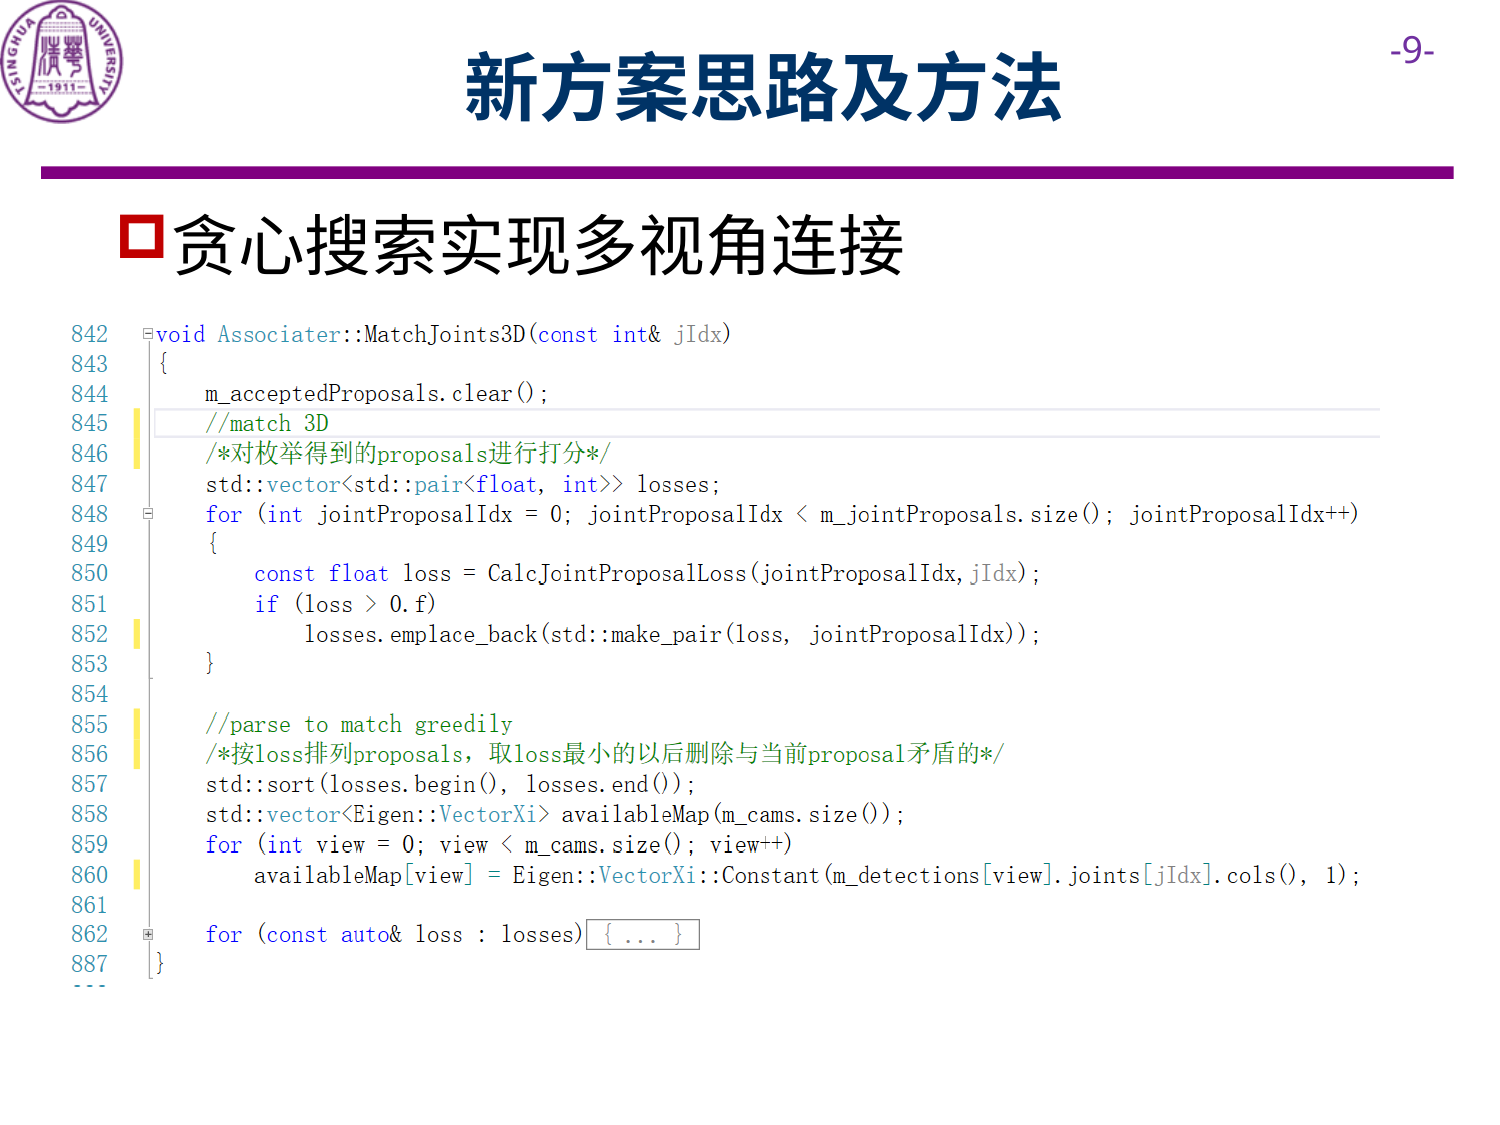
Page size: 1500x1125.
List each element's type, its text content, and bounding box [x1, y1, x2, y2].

title 新方案思路及方法 [140, 10, 1388, 162]
list 贪心搜索实现多视角连接 [100, 196, 1401, 1012]
picture [48, 317, 1380, 987]
picture [0, 0, 124, 124]
